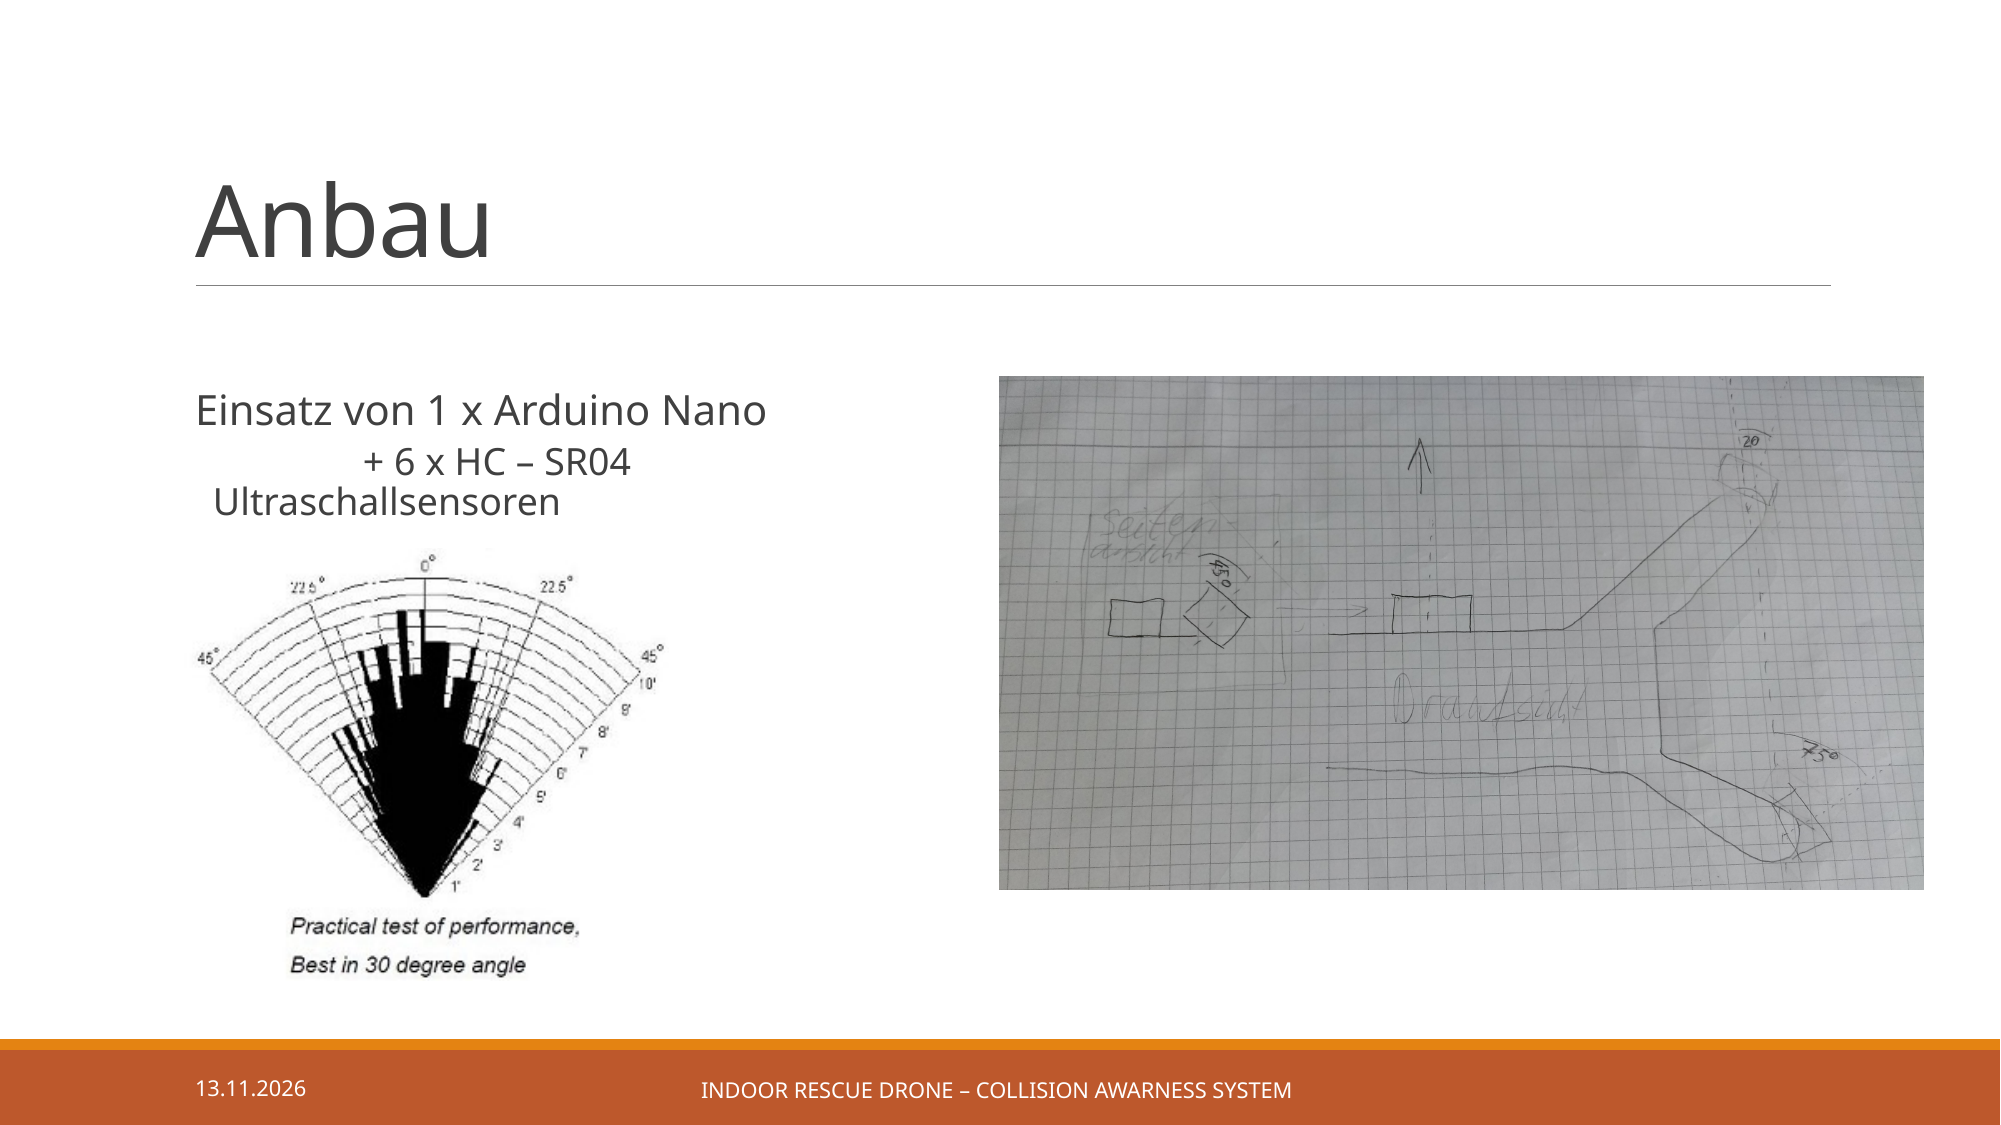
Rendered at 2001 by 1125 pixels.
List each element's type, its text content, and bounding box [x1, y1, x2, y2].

picture [999, 375, 1924, 890]
list Einsatz von 1 x Arduino Nano + 6 x HC – SR04 Ultraschallsensoren [180, 302, 972, 963]
title Anbau [180, 47, 1830, 285]
picture [179, 548, 669, 982]
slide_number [180, 1059, 586, 1120]
footer Indoor rescue drone – collision awarness system [604, 1059, 1396, 1120]
